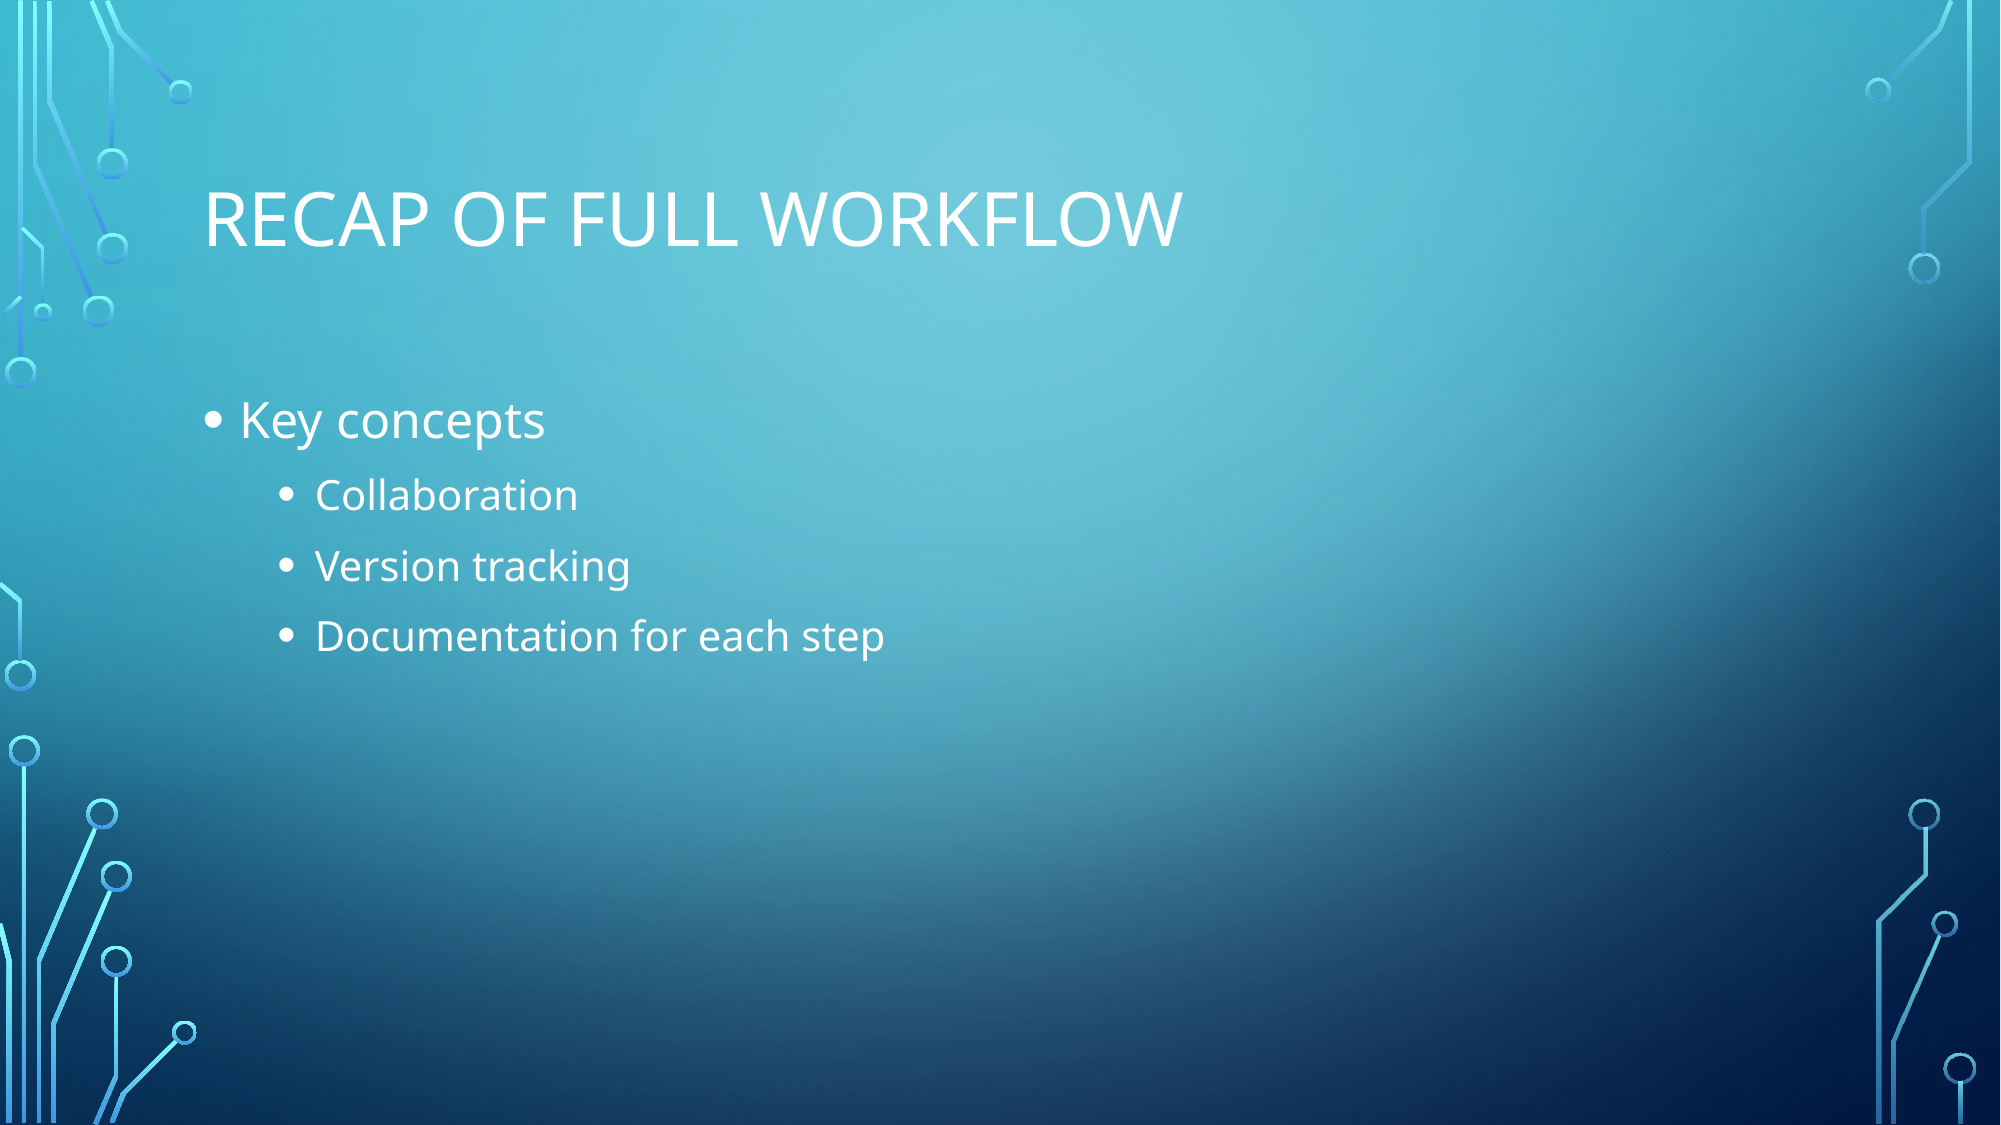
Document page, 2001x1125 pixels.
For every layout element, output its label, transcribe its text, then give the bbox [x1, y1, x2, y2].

list Key concepts Collaboration Version tracking Documentation for each step [187, 369, 1813, 950]
title Recap of full workflow [187, 101, 1813, 344]
